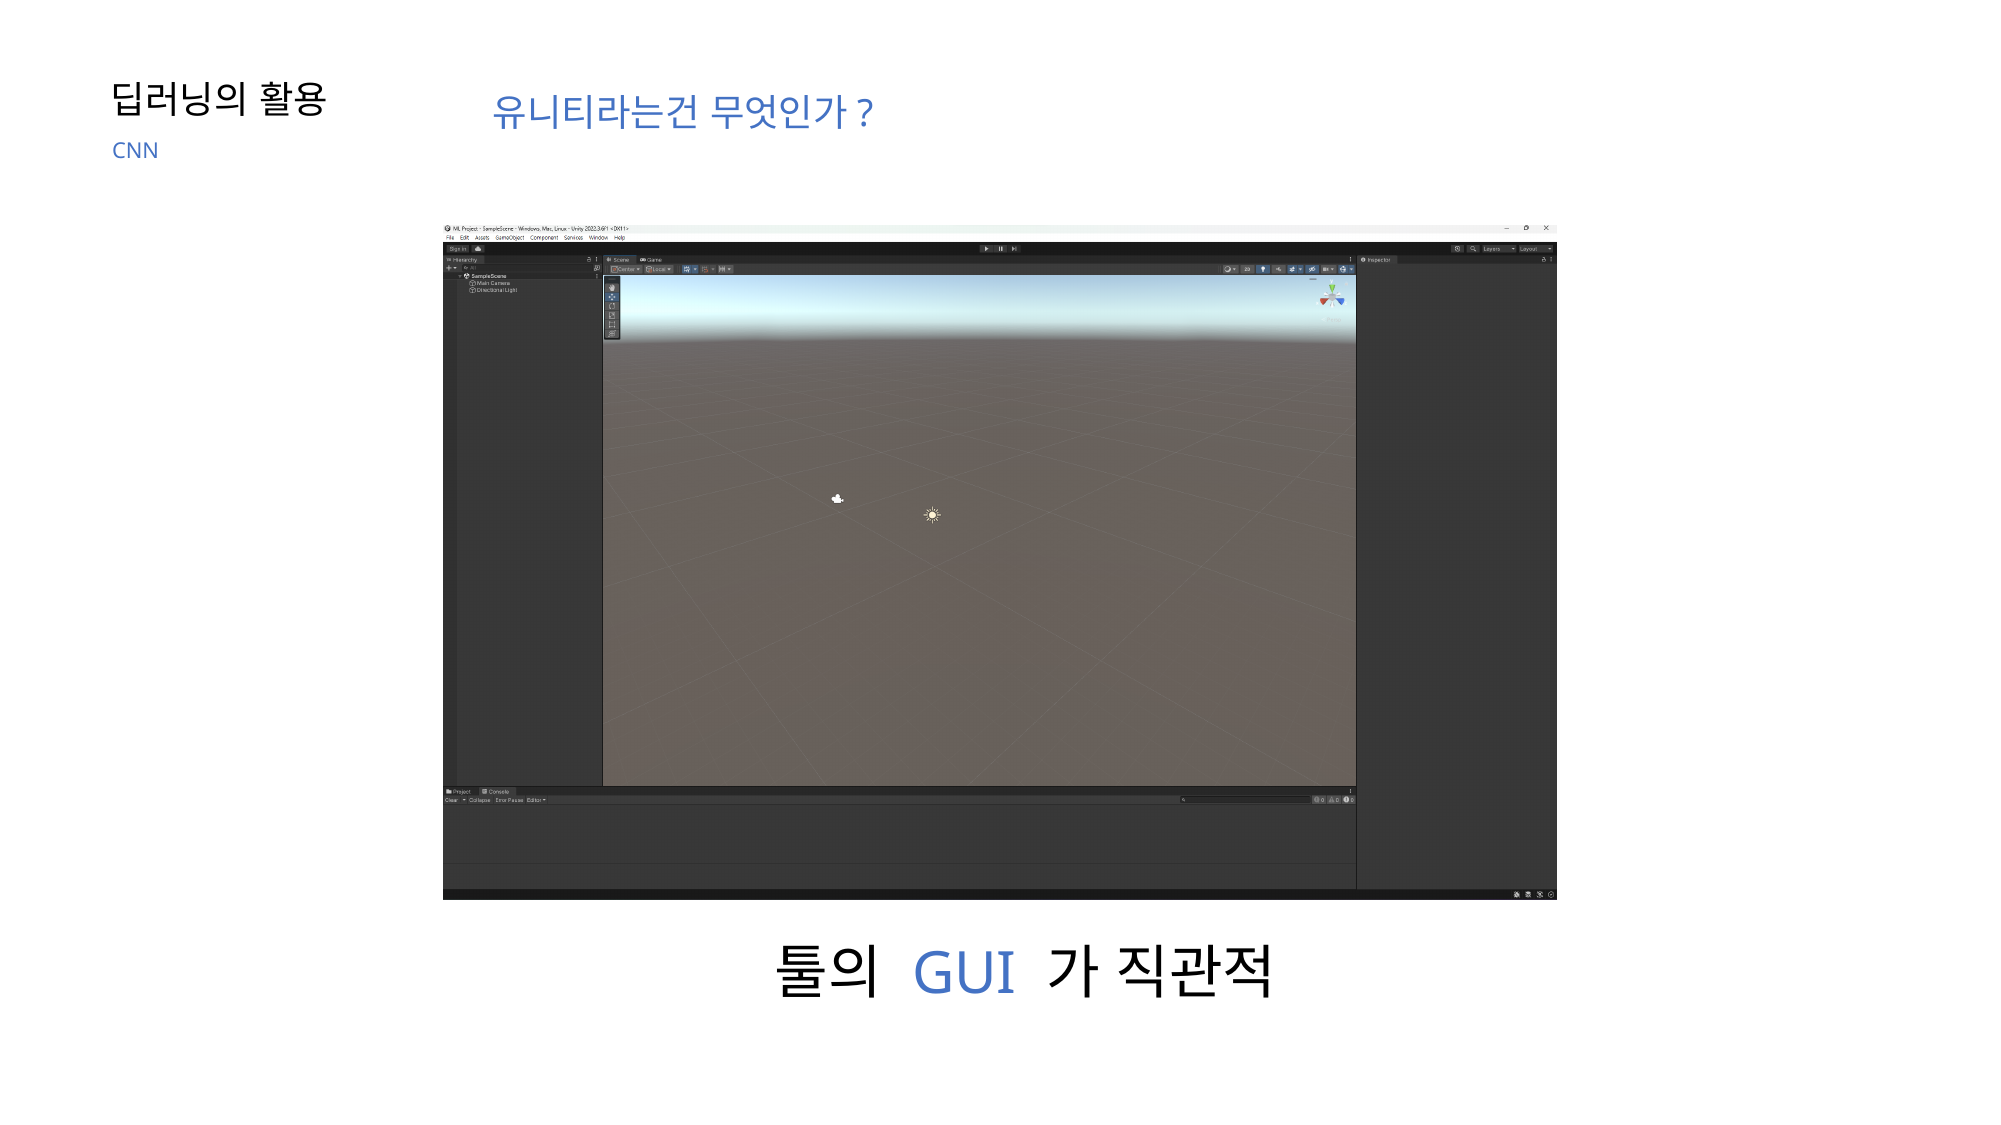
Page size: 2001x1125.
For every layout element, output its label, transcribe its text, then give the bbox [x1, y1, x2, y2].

text_box 유니티라는건 무엇인가? [477, 81, 889, 142]
text_box CNN [97, 129, 286, 171]
text_box 딥러닝의 활용 [96, 68, 828, 129]
text_box 툴의 GUI 가 직관적 [182, 928, 1869, 1013]
picture [443, 225, 1557, 900]
